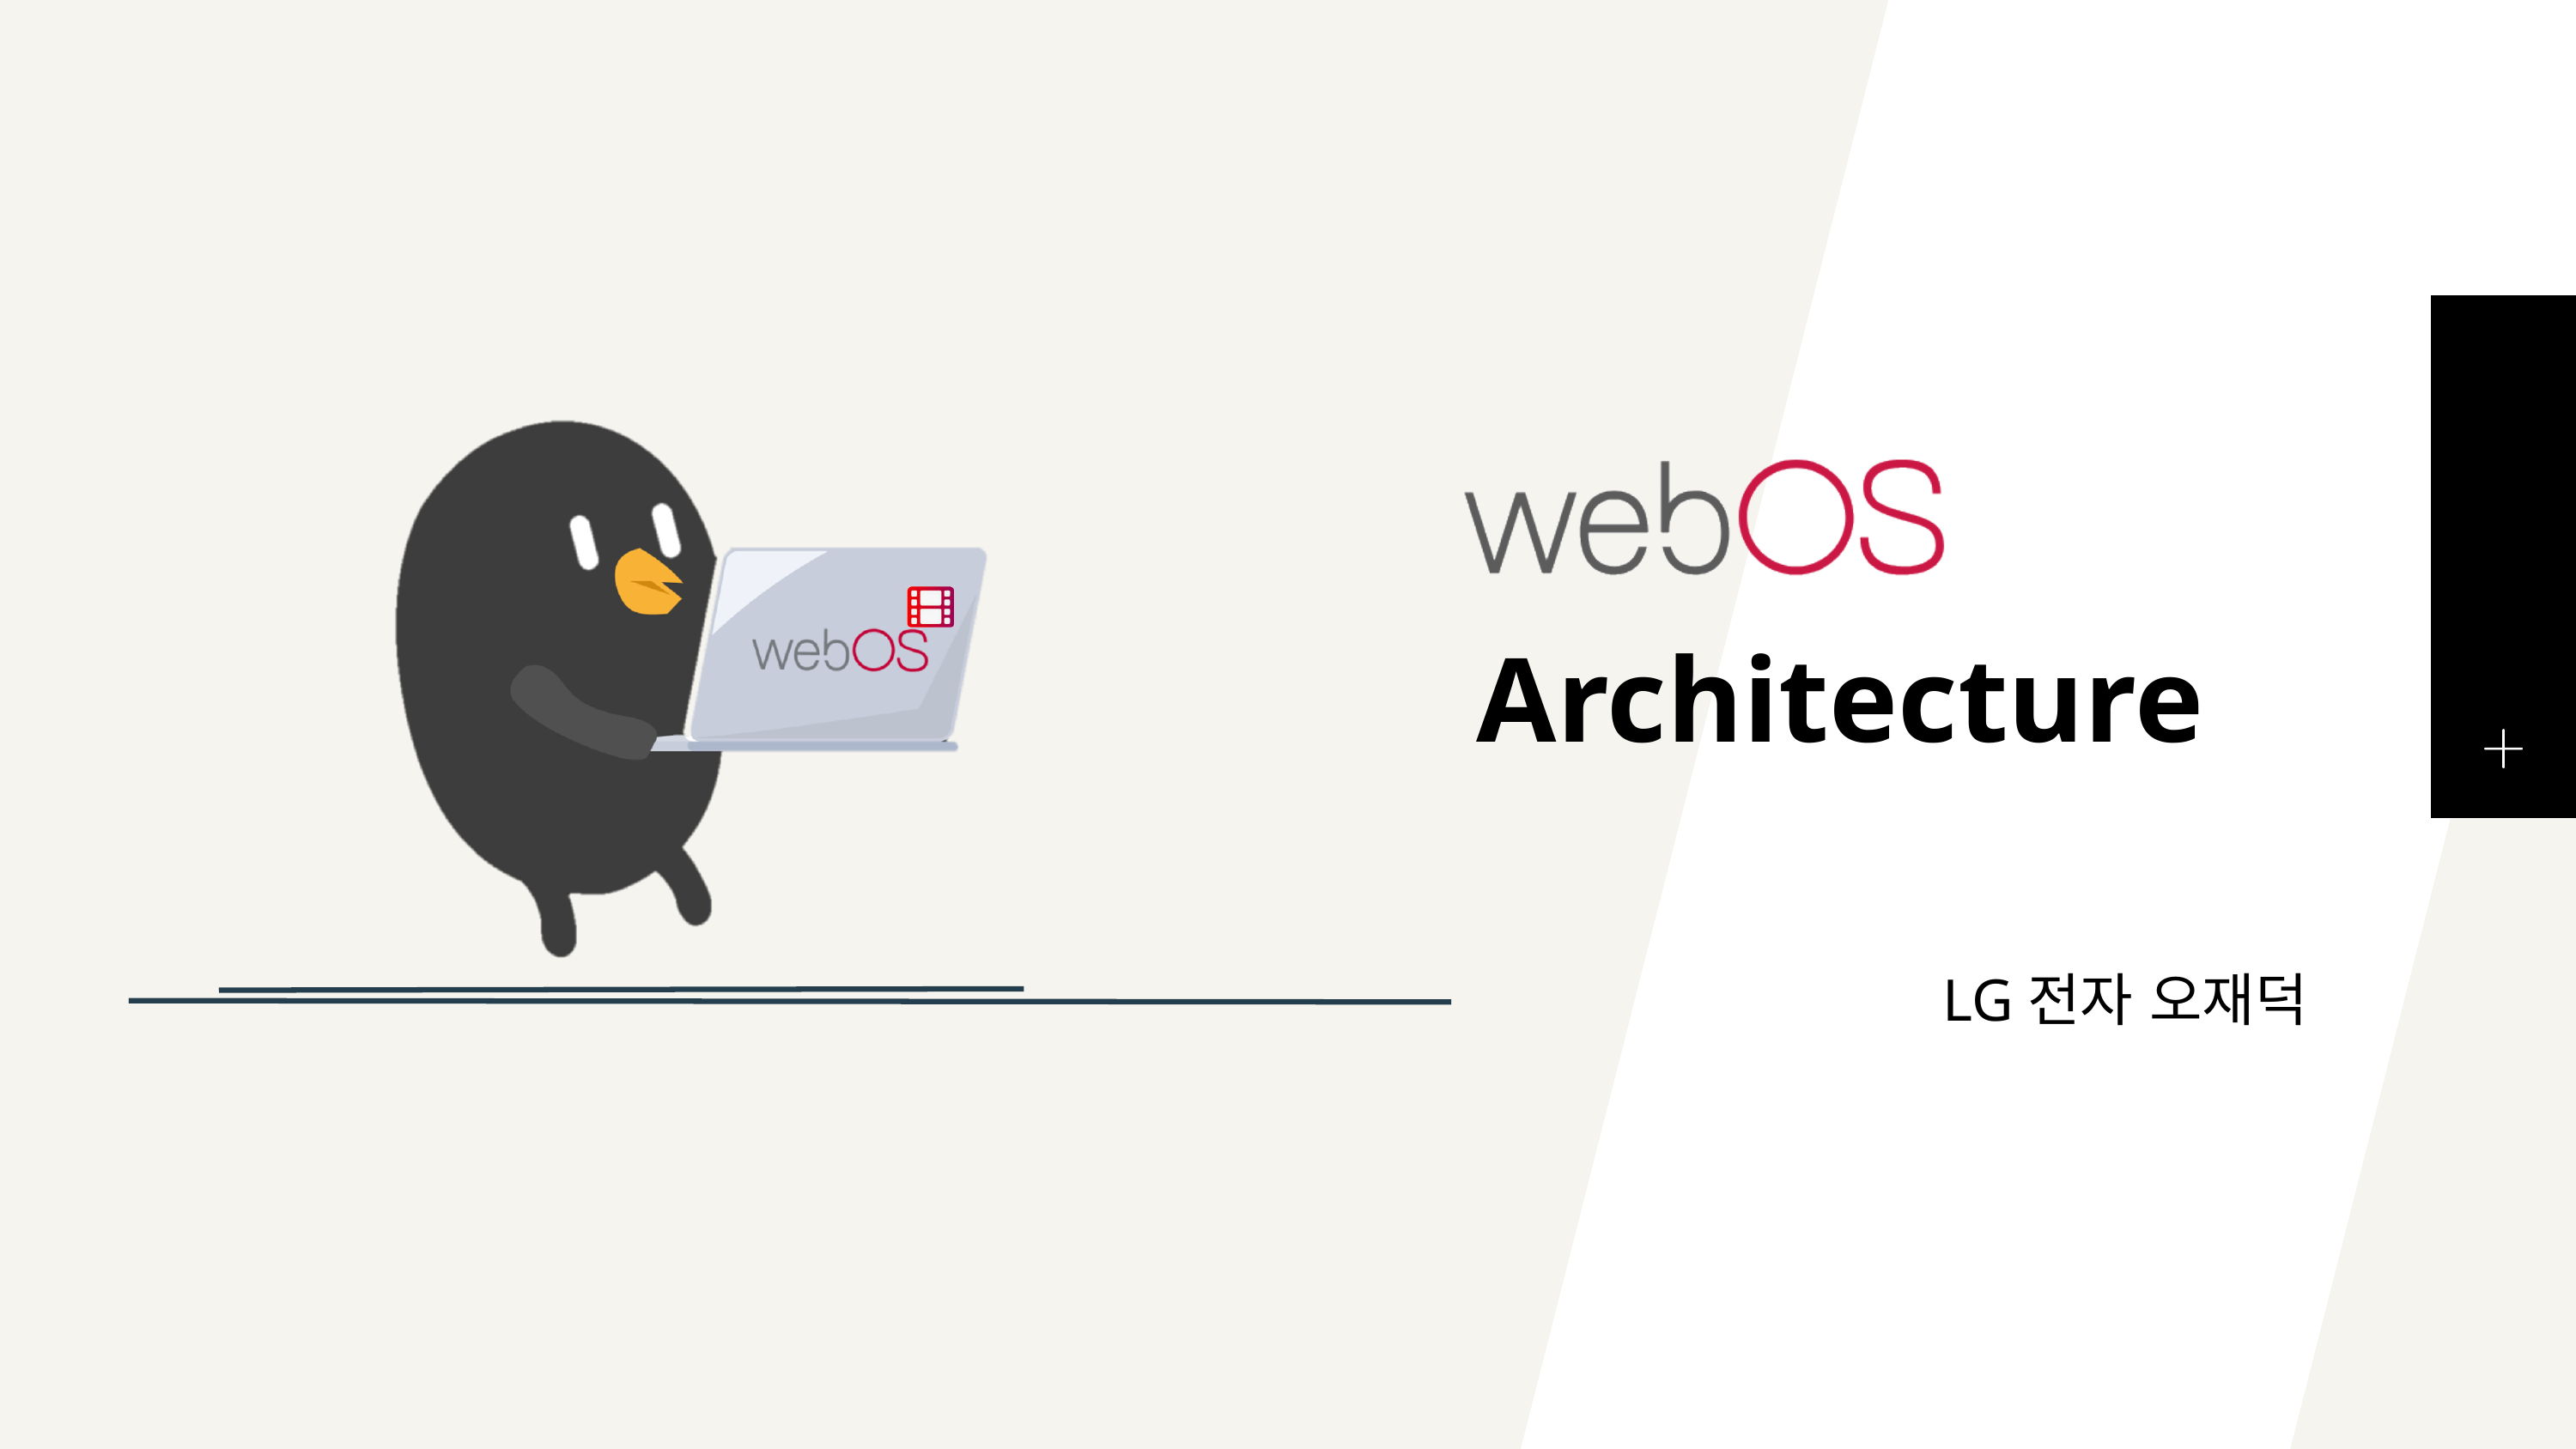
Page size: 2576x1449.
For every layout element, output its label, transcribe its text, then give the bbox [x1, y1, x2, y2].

picture [905, 585, 955, 627]
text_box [1725, 0, 2472, 1449]
text_box Architecture [1476, 626, 1720, 766]
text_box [218, 285, 1063, 1046]
picture [1437, 422, 1966, 607]
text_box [2430, 294, 2576, 818]
